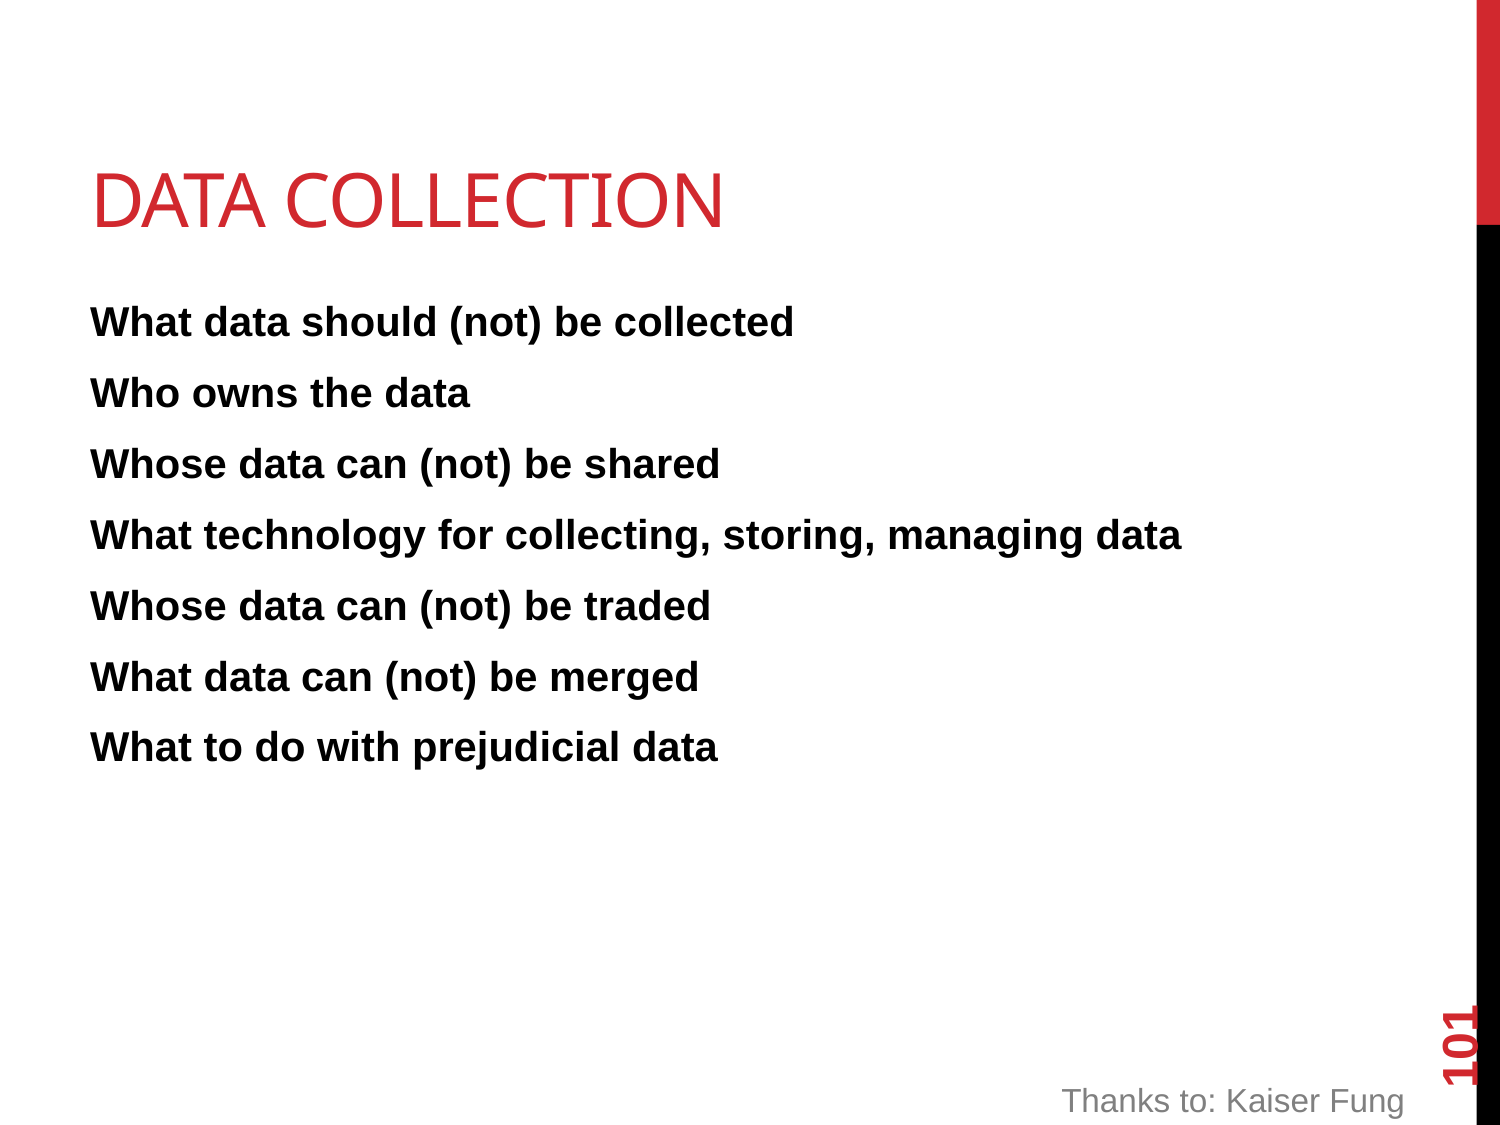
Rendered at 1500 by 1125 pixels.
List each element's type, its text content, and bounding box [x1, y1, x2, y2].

title Data collection [75, 25, 1025, 250]
slide_number 101 [1427, 887, 1488, 1104]
list What data should (not) be collected Who owns the data Whose data can (not) be shared What technology for collecting, storing, managing data Whose data can (not) be traded What data can (not) be merged What to do with prejudicial data [75, 287, 1325, 1005]
text_box Thanks to: Kaiser Fung [378, 1071, 1421, 1125]
